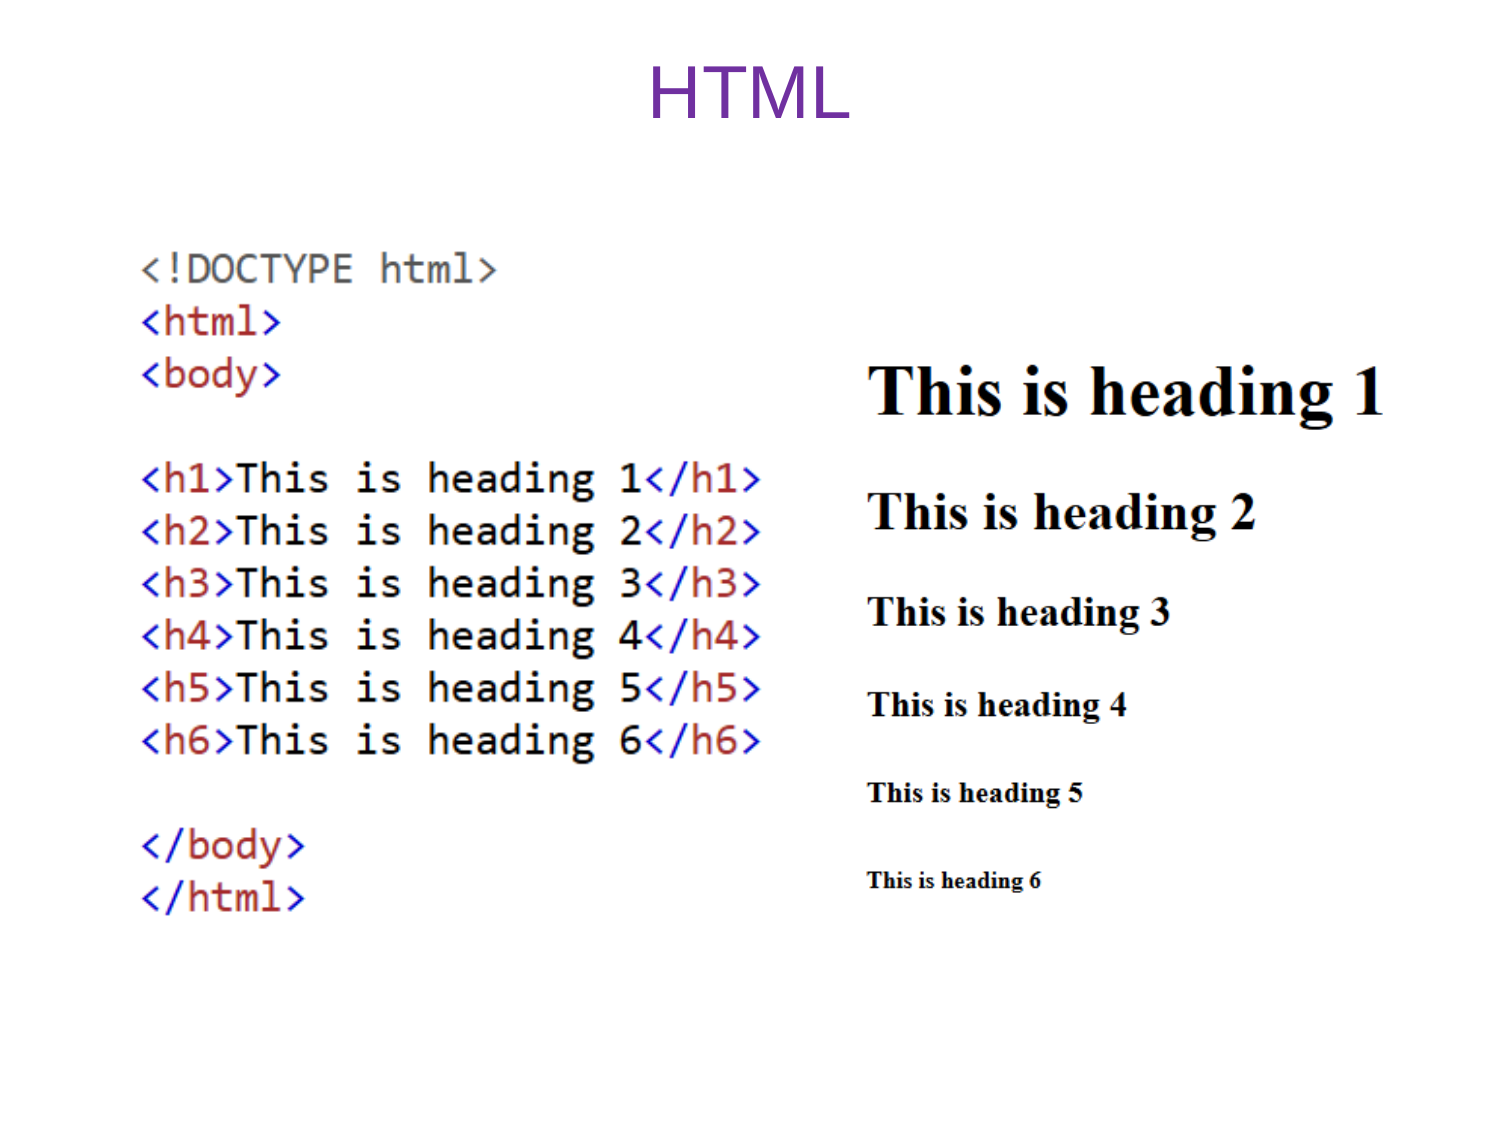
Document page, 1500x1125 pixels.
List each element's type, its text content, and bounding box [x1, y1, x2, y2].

picture [126, 231, 775, 935]
picture [855, 337, 1392, 918]
title HTML [75, 0, 1425, 183]
